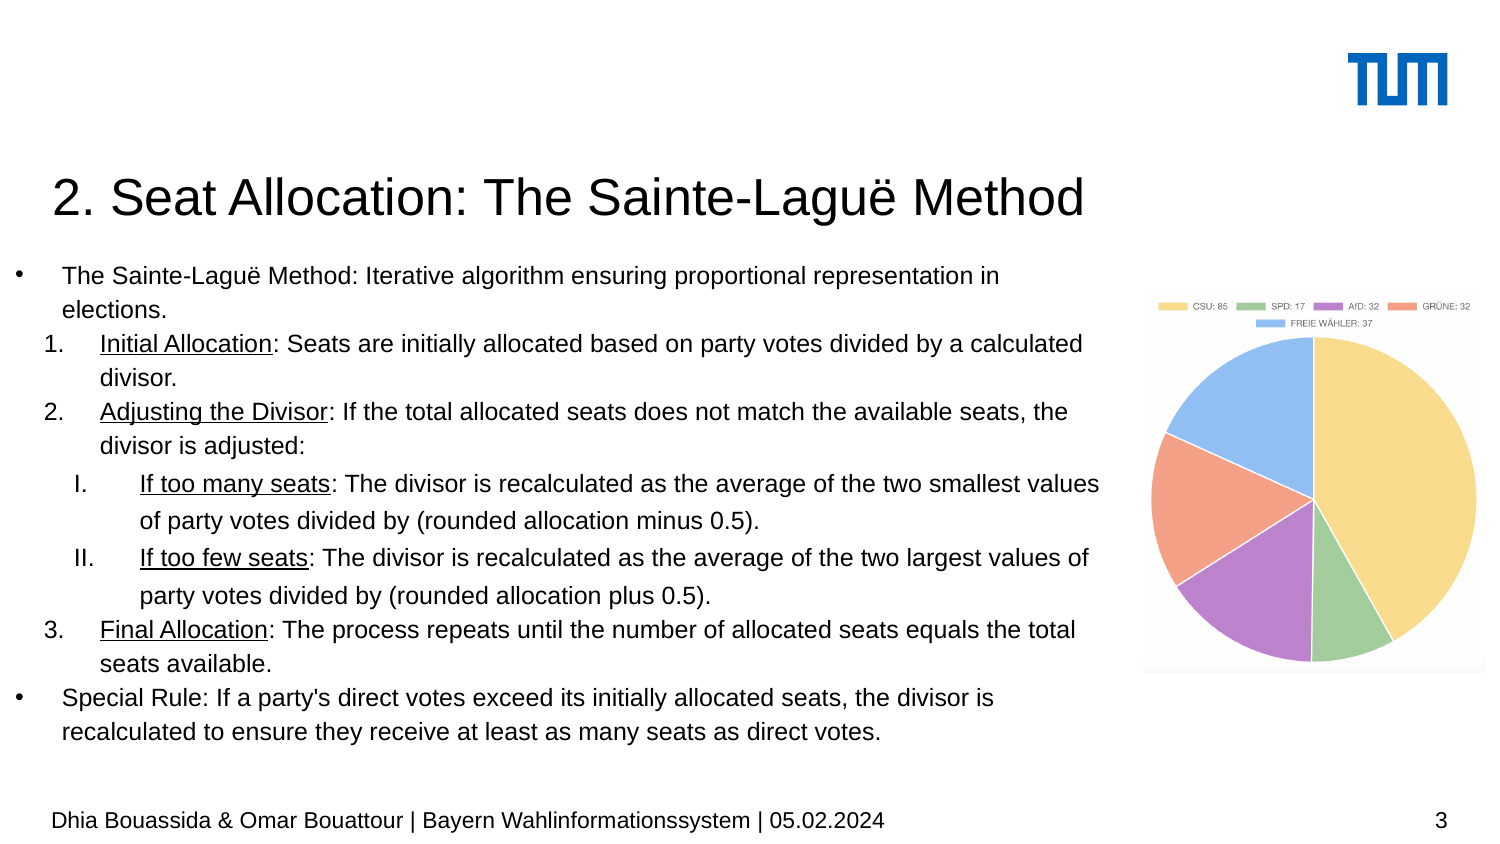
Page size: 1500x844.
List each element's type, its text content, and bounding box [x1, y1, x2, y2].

title 2. Seat Allocation: The Sainte-Laguë Method [52, 159, 1449, 223]
list The Sainte-Laguë Method: Iterative algorithm ensuring proportional representation in elections. Initial Allocation: Seats are initially allocated based on party votes divided by a calculated divisor. Adjusting the Divisor: If the total allocated seats does not match the available seats, the divisor is adjusted: If too many seats: The divisor is recalculated as the average of the two smallest values of party votes divided by (rounded allocation minus 0.5). If too few seats: The divisor is recalculated as the average of the two largest values of party votes divided by (rounded allocation plus 0.5). Final Allocation: The process repeats until the number of allocated seats equals the total seats available. Special Rule: If a party's direct votes exceed its initially allocated seats, the divisor is recalculated to ensure they receive at least as many seats as direct votes. [14, 254, 1112, 764]
slide_number 3 [1112, 796, 1448, 842]
footer Dhia Bouassida & Omar Bouattour | Bayern Wahlinformationssystem | 05.02.2024 [51, 796, 1112, 842]
picture [1143, 287, 1486, 673]
